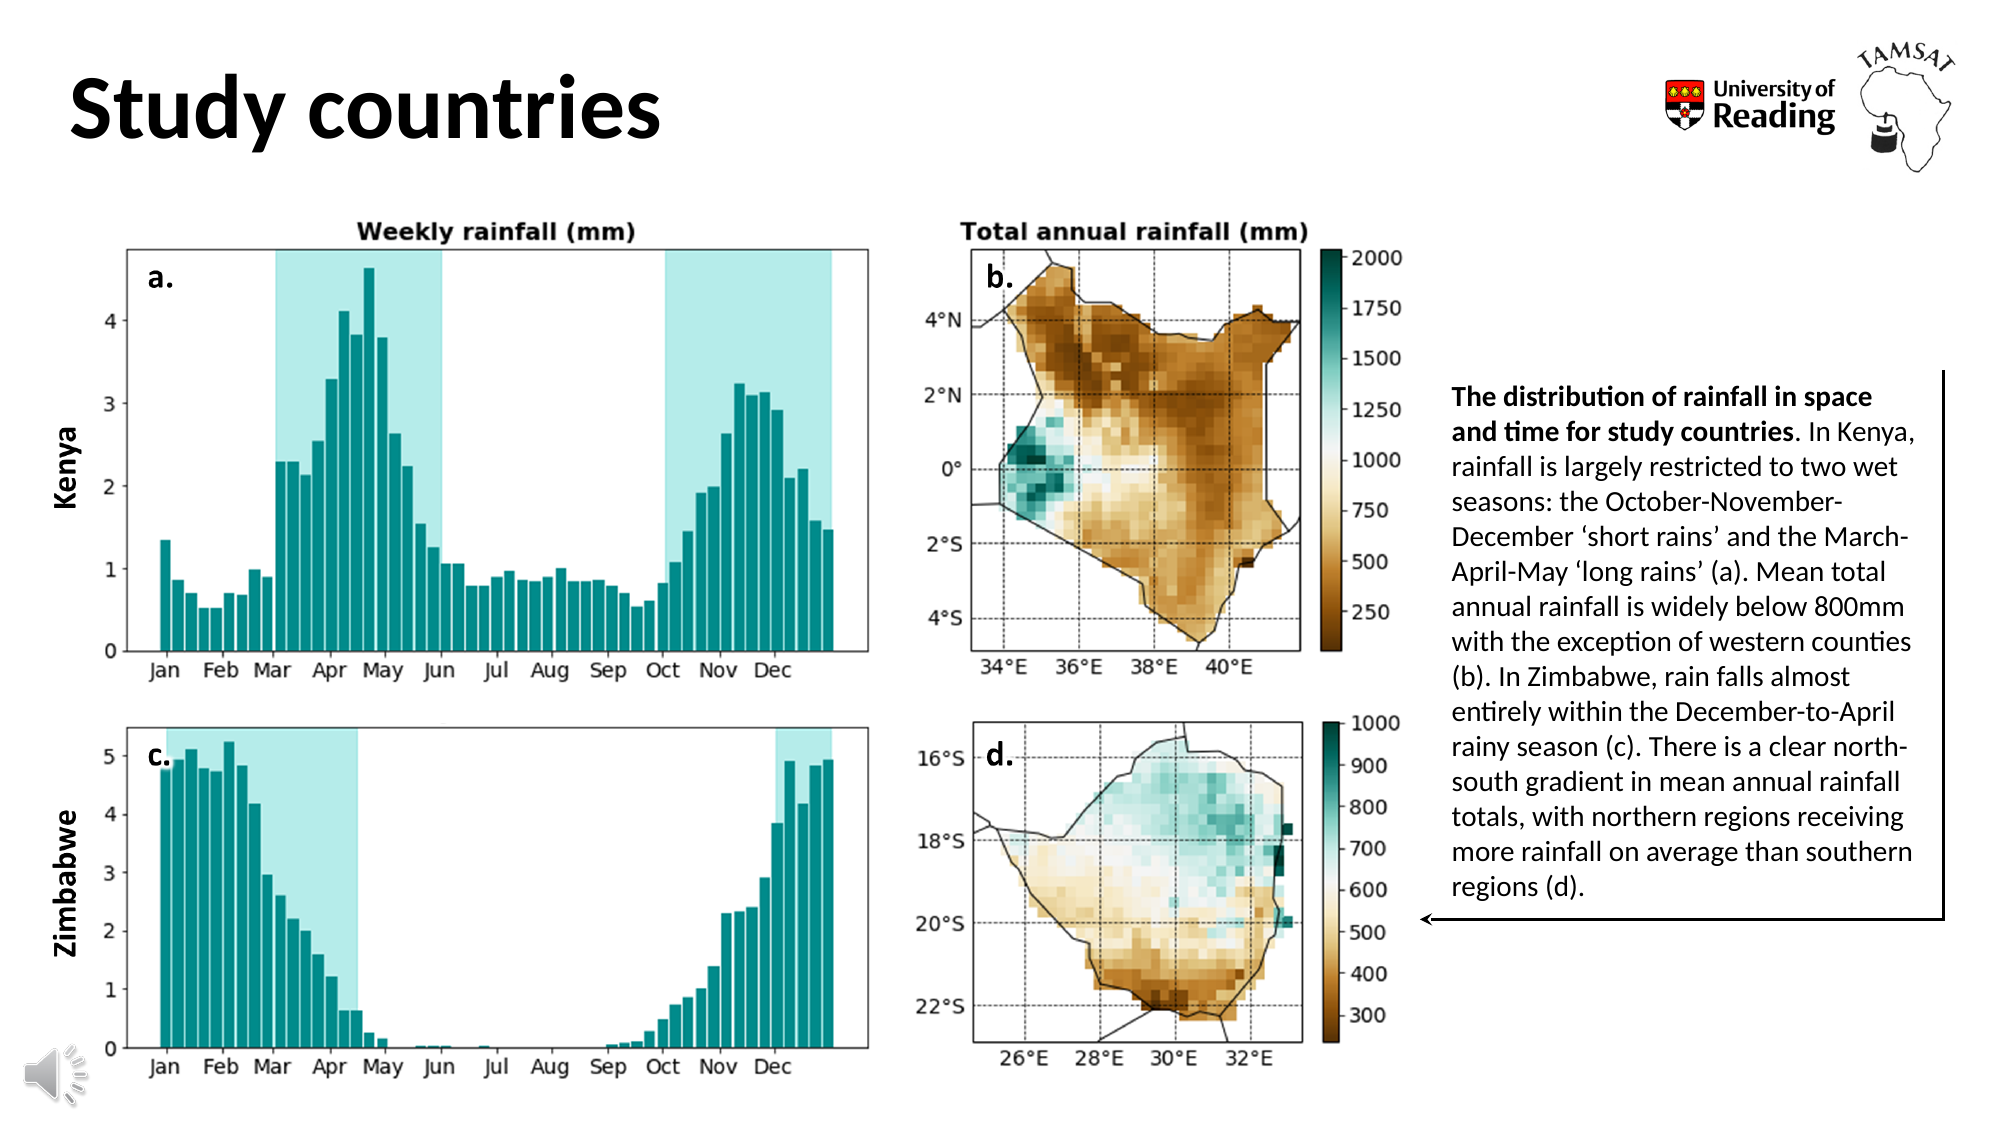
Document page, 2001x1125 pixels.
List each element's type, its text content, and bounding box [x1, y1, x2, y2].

text_box The distribution of rainfall in space and time for study countries. In Kenya, rainfall is largely restricted to two wet seasons: the October-November-December ‘short rains’ and the March-April-May ‘long rains’ (a). Mean total annual rainfall is widely below 800mm with the exception of western counties (b). In Zimbabwe, rain falls almost entirely within the December-to-April rainy season (c). There is a clear north-south gradient in mean annual rainfall totals, with northern regions receiving more rainfall on average than southern regions (d). [1442, 369, 1932, 910]
picture [1654, 31, 1977, 186]
picture [23, 185, 1437, 1110]
title Study countries [54, 0, 1780, 218]
